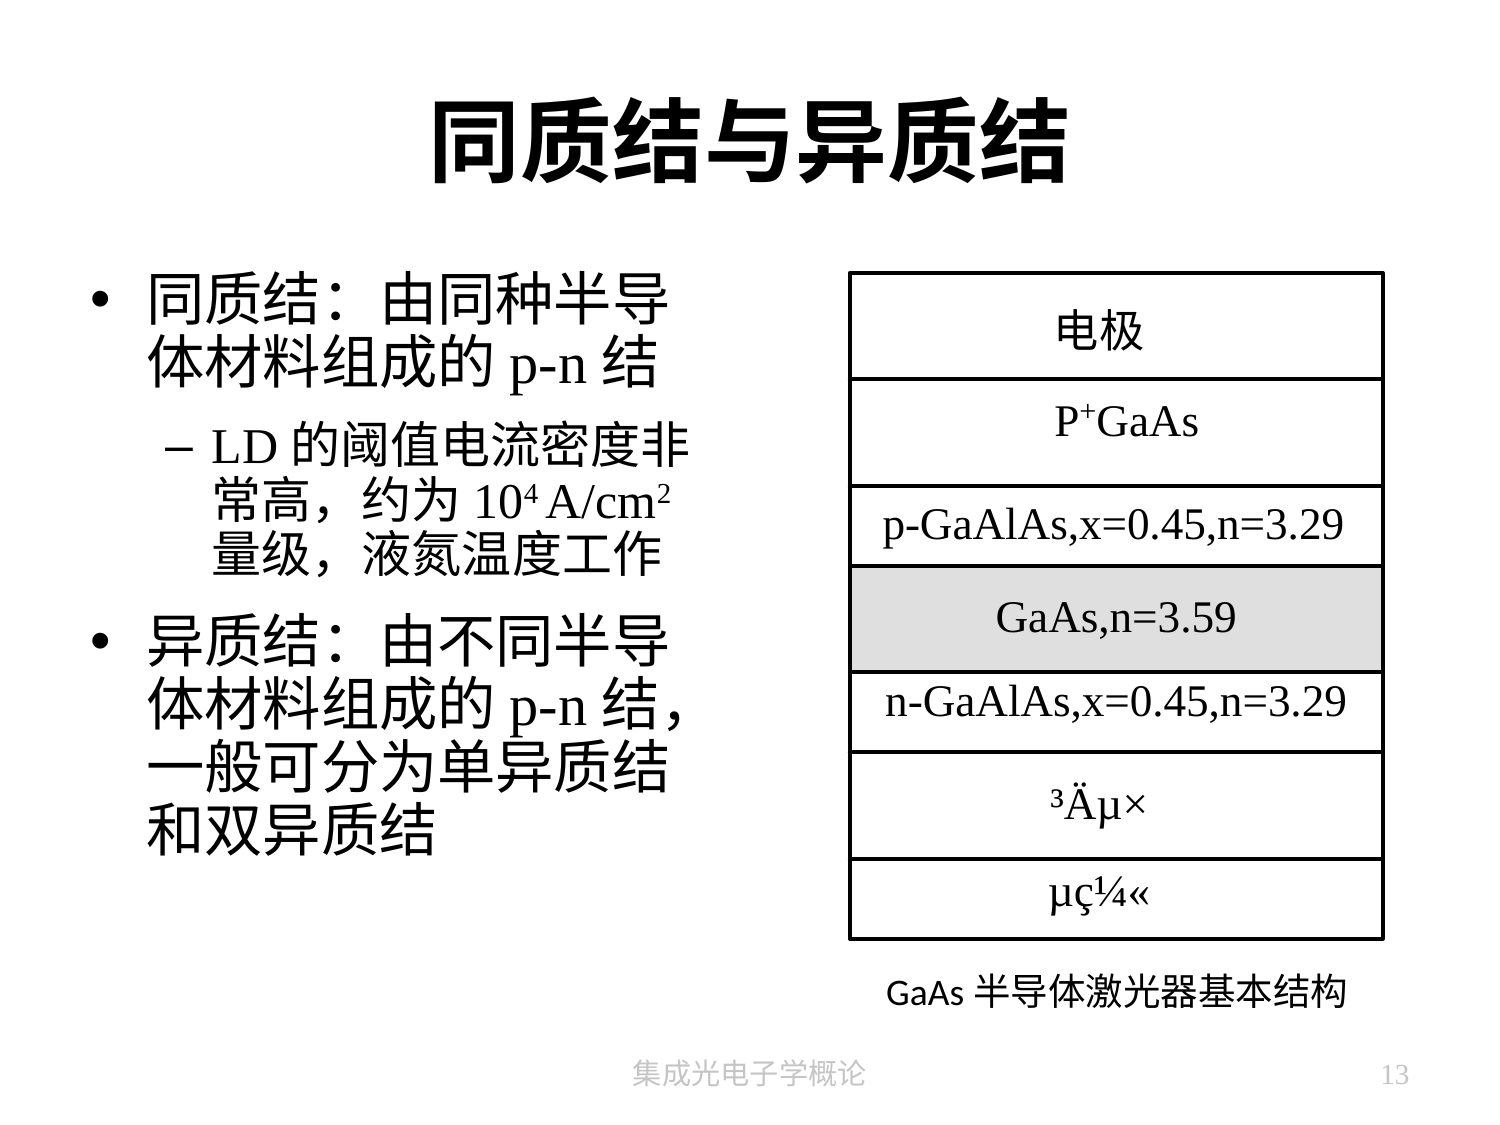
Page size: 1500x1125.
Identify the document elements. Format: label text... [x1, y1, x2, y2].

title 同质结与异质结 [75, 45, 1425, 233]
list 同质结：由同种半导体材料组成的p-n结 LD的阈值电流密度非常高，约为104 A/cm2量级，液氮温度工作 异质结：由不同半导体材料组成的p-n结，一般可分为单异质结和双异质结 [75, 262, 738, 1005]
footer 集成光电子学概论 [512, 1042, 988, 1103]
text_box GaAs半导体激光器基本结构 [862, 960, 1364, 1021]
slide_number 13 [1074, 1042, 1425, 1103]
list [839, 262, 1394, 950]
